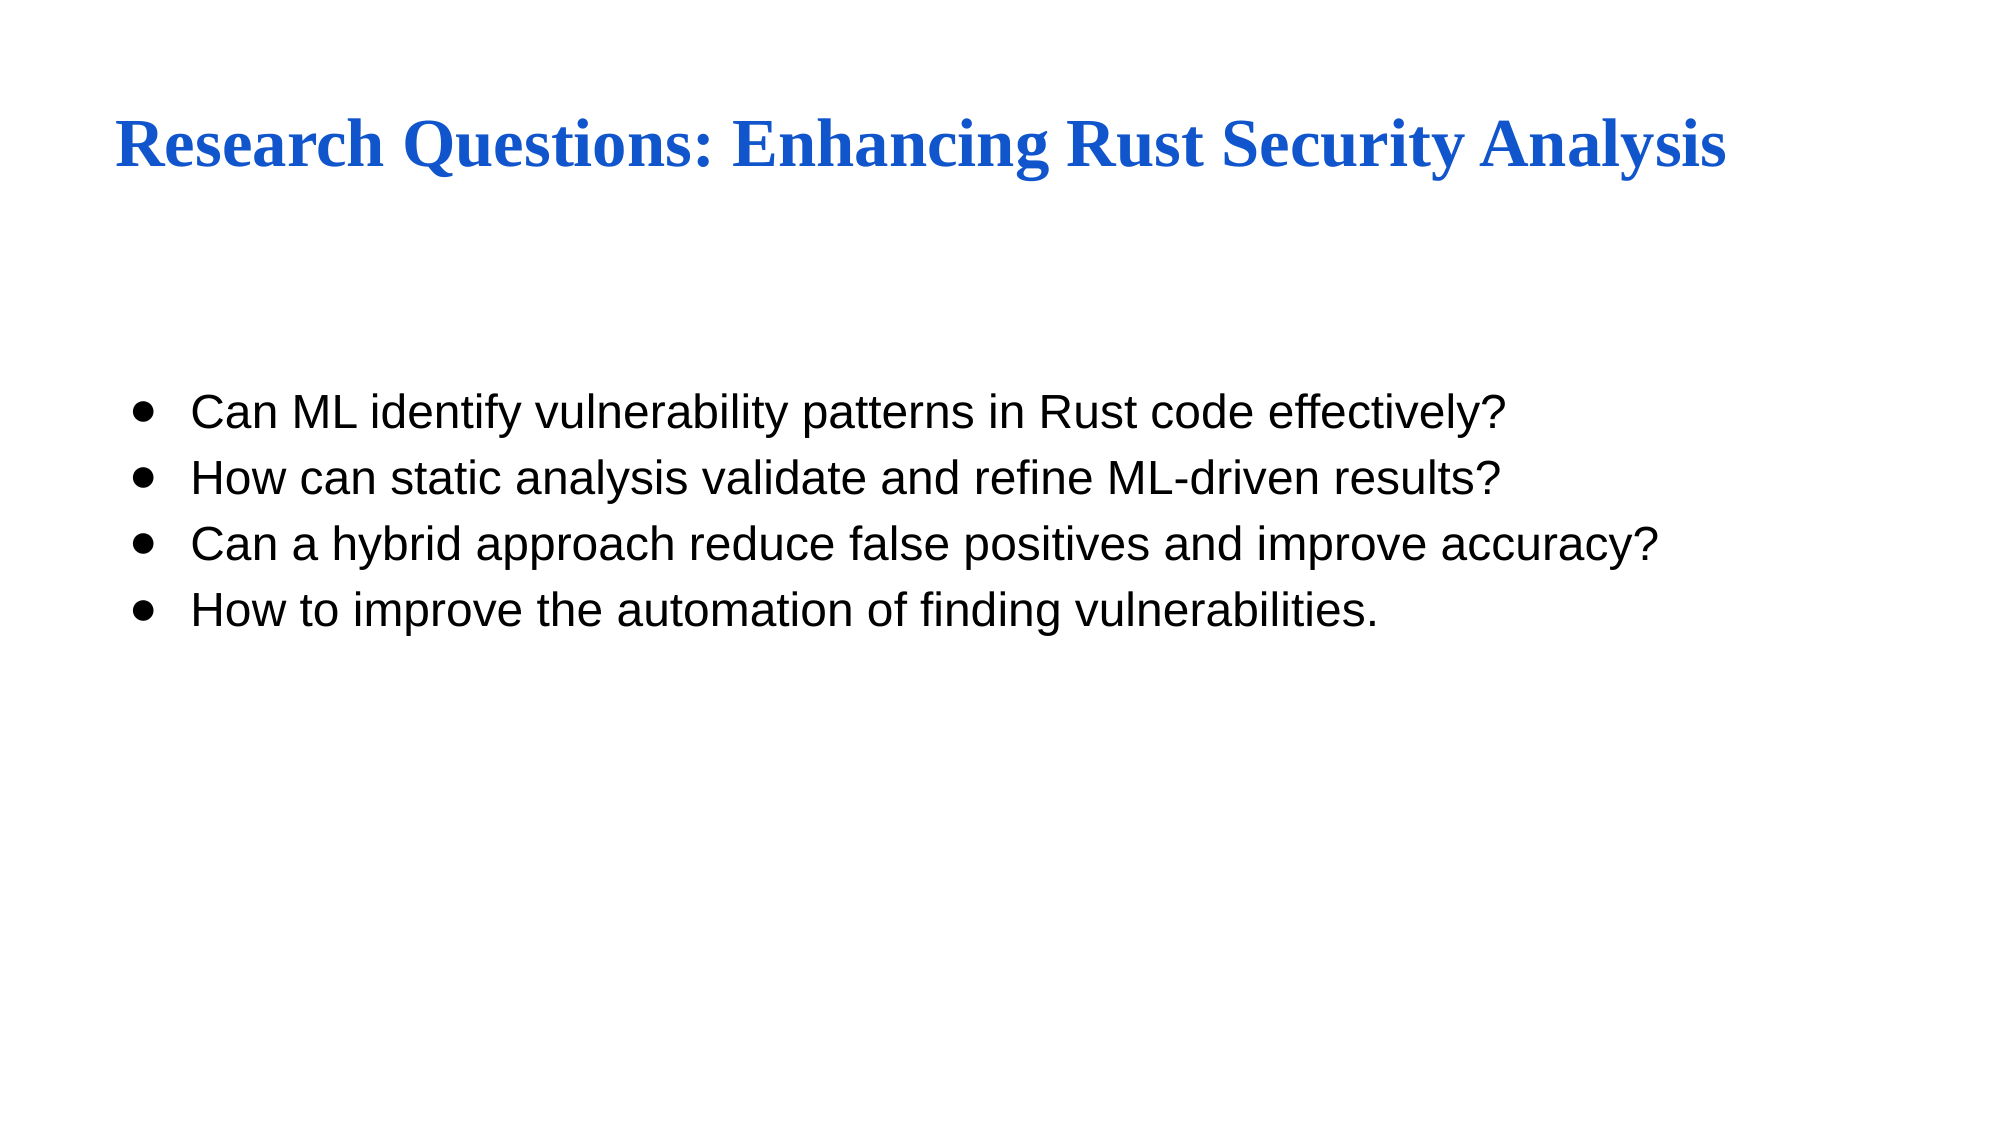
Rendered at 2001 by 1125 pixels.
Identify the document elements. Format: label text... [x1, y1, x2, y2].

title Research Questions: Enhancing Rust Security Analysis [100, 90, 1849, 276]
list Can ML identify vulnerability patterns in Rust code effectively? How can static analysis validate and refine ML-driven results? Can a hybrid approach reduce false positives and improve accuracy? How to improve the automation of finding vulnerabilities. [100, 281, 1849, 1035]
